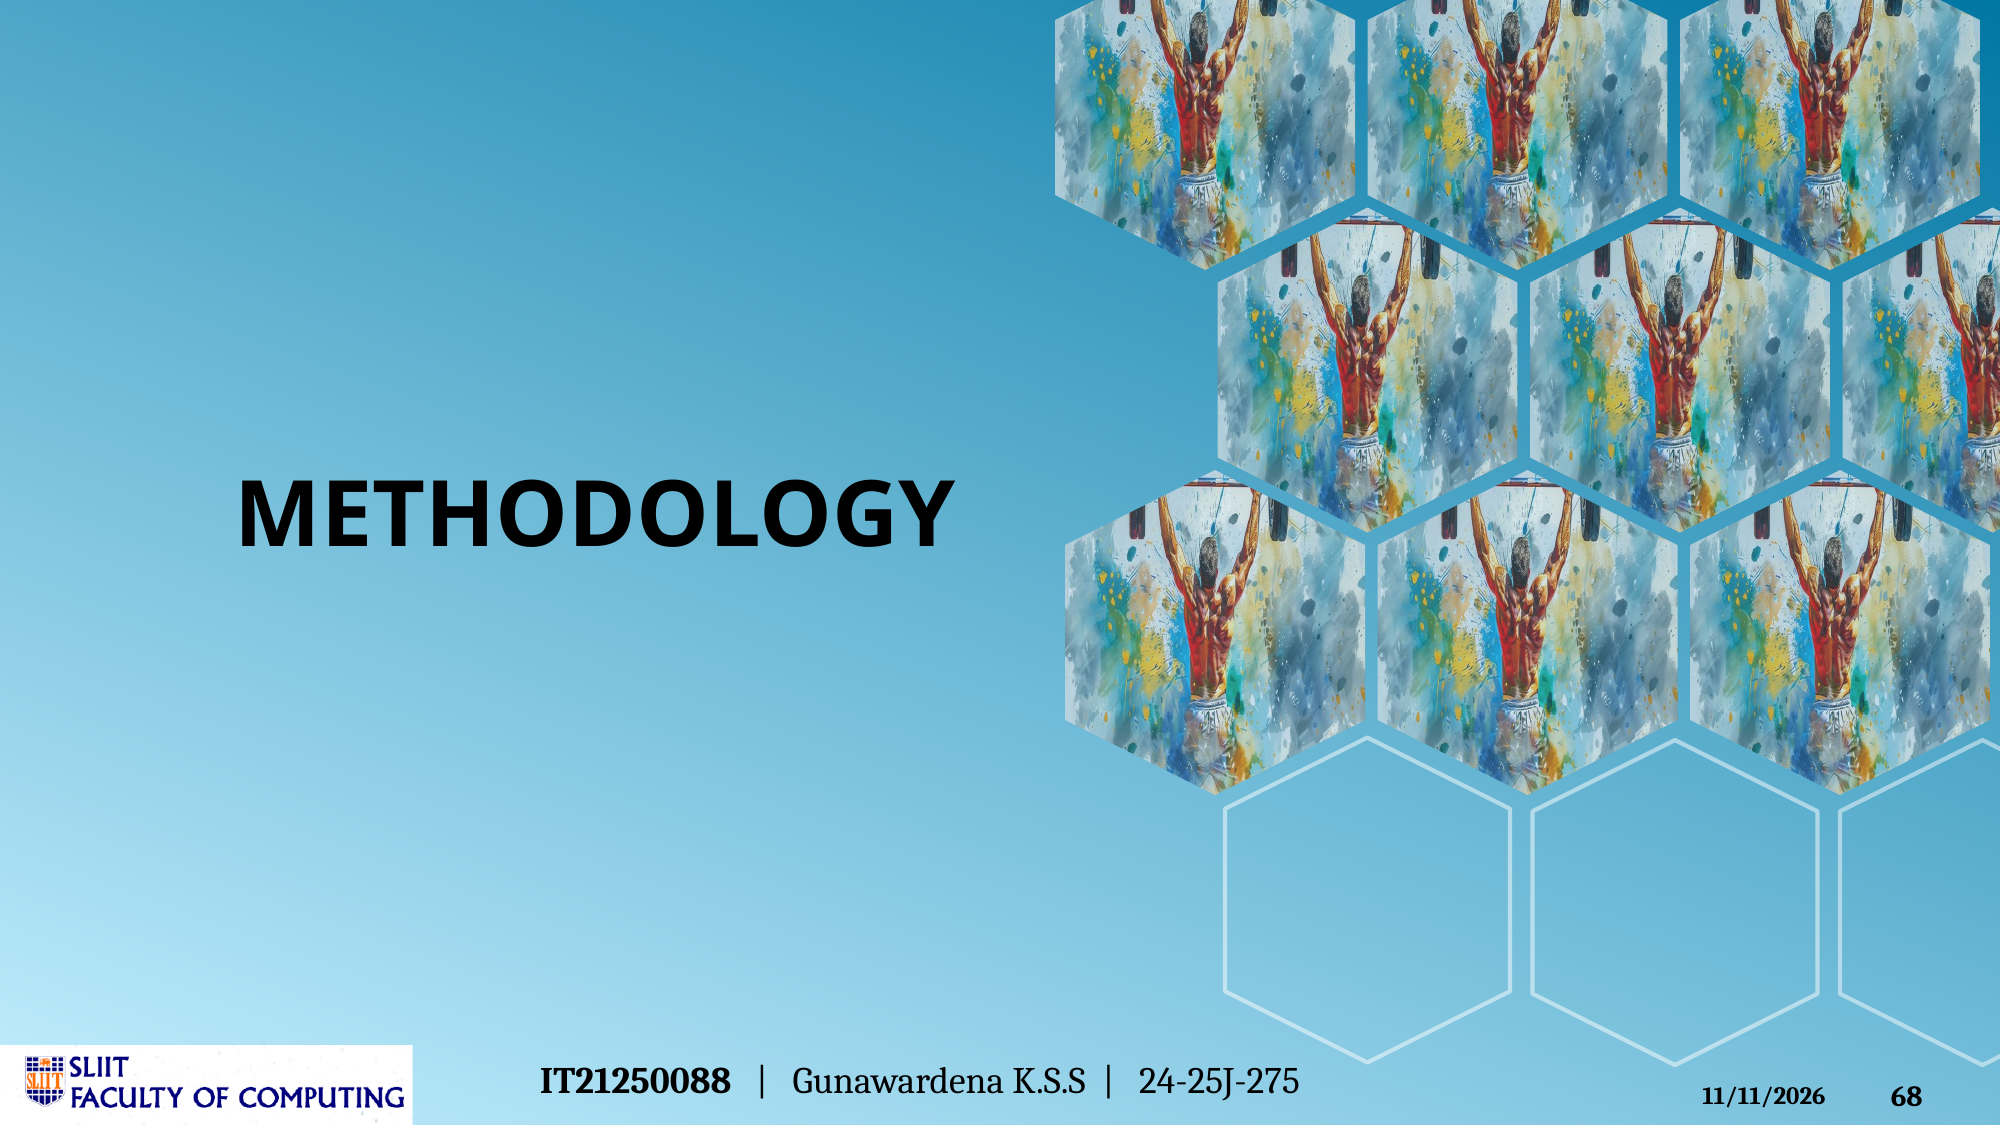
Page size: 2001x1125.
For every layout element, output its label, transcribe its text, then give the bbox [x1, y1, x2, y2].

text_box [1222, 796, 1513, 1046]
text_box [1530, 796, 1820, 1067]
text_box METHODOLOGY [0, 444, 1054, 575]
picture [0, 1045, 413, 1125]
text_box [1837, 796, 2000, 1067]
text_box IT21250088 | Gunawardena K.S.S | 24-25J-275 [523, 1046, 1645, 1110]
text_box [1054, 0, 2000, 796]
